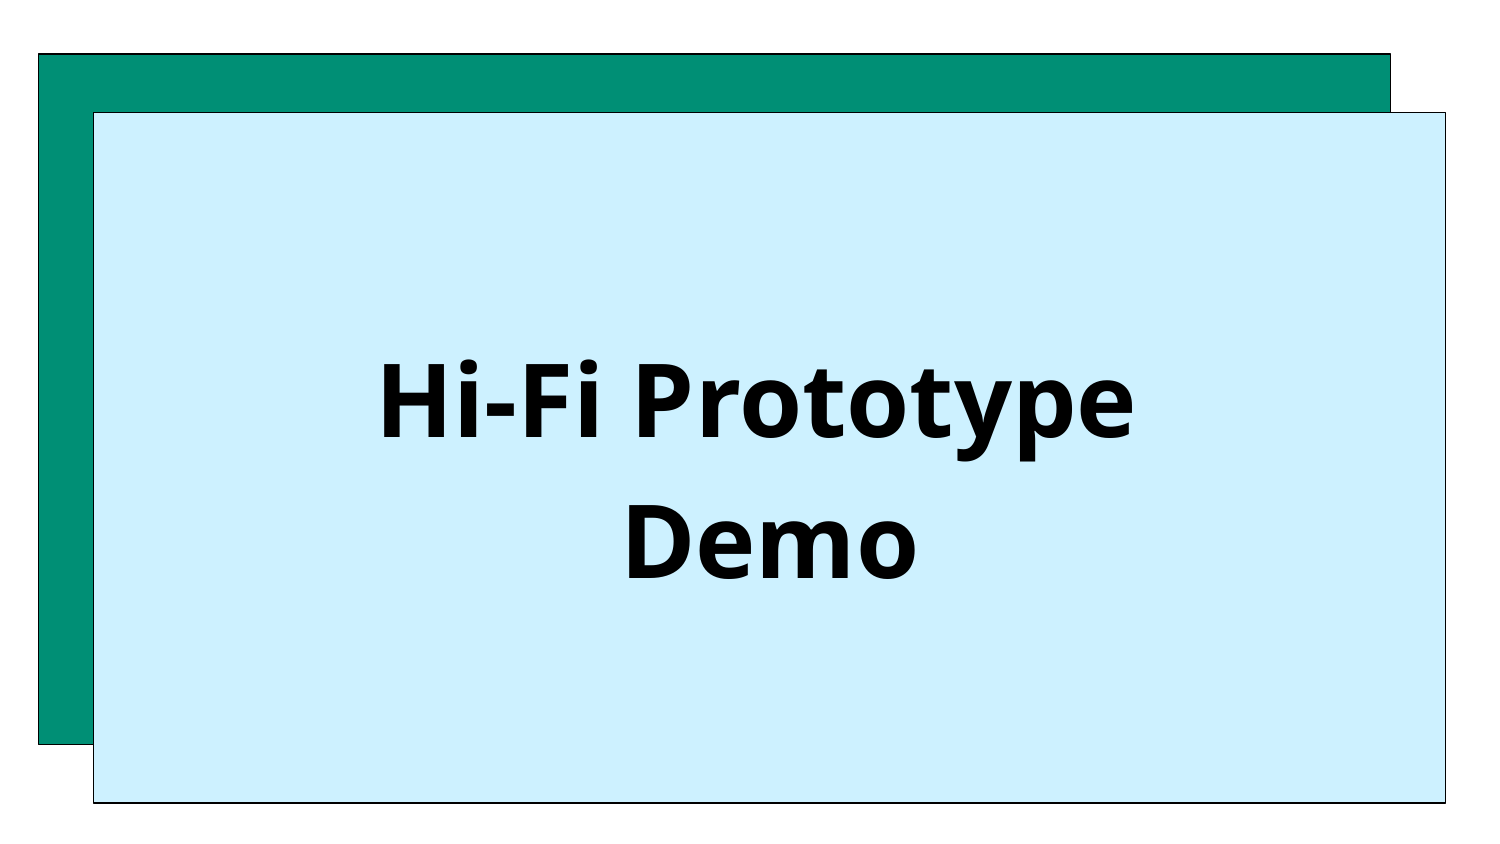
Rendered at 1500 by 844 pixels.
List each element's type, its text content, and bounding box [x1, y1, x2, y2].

text_box Additional Needfinding [38, 54, 1391, 745]
text_box Hi-Fi Prototype Demo [93, 112, 1446, 803]
